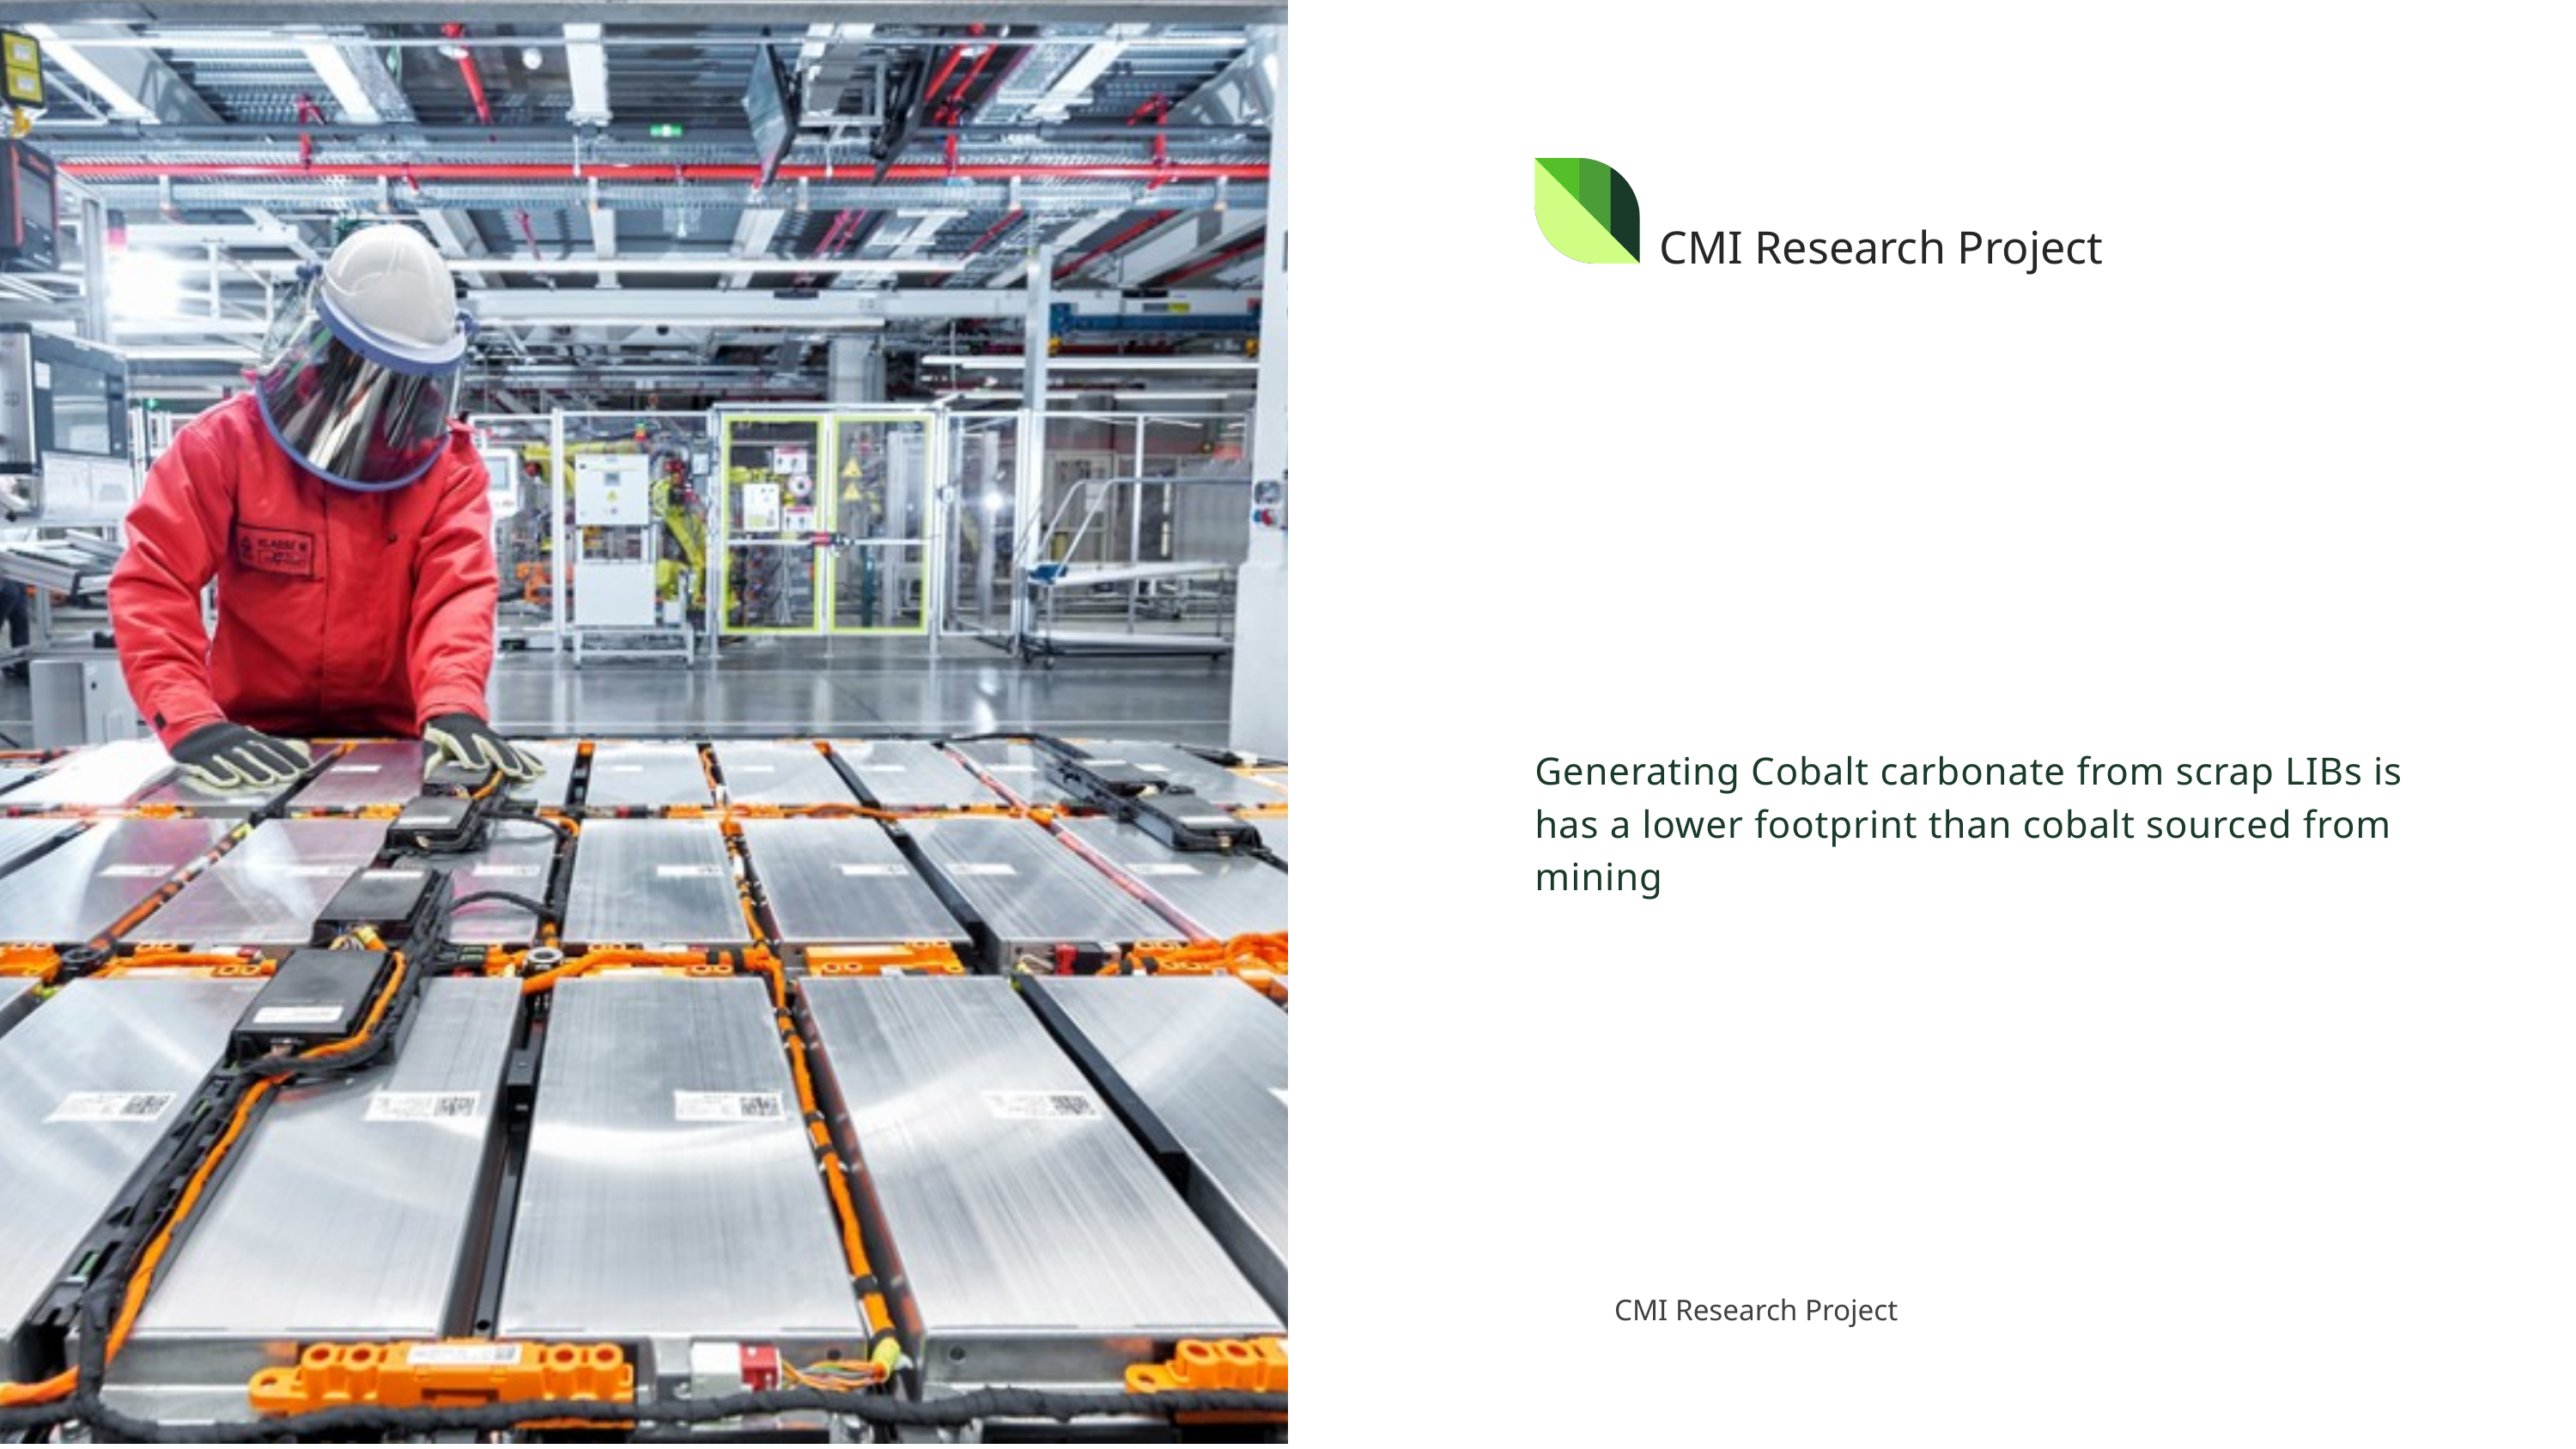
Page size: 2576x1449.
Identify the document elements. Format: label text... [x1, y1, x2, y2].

picture [0, 0, 1289, 1444]
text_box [1534, 157, 2183, 270]
text_box CMI Research Project [1614, 1264, 1923, 1326]
text_box Generating Cobalt carbonate from scrap LIBs is has a lower footprint than cobalt sourced from mining [1534, 740, 2411, 898]
